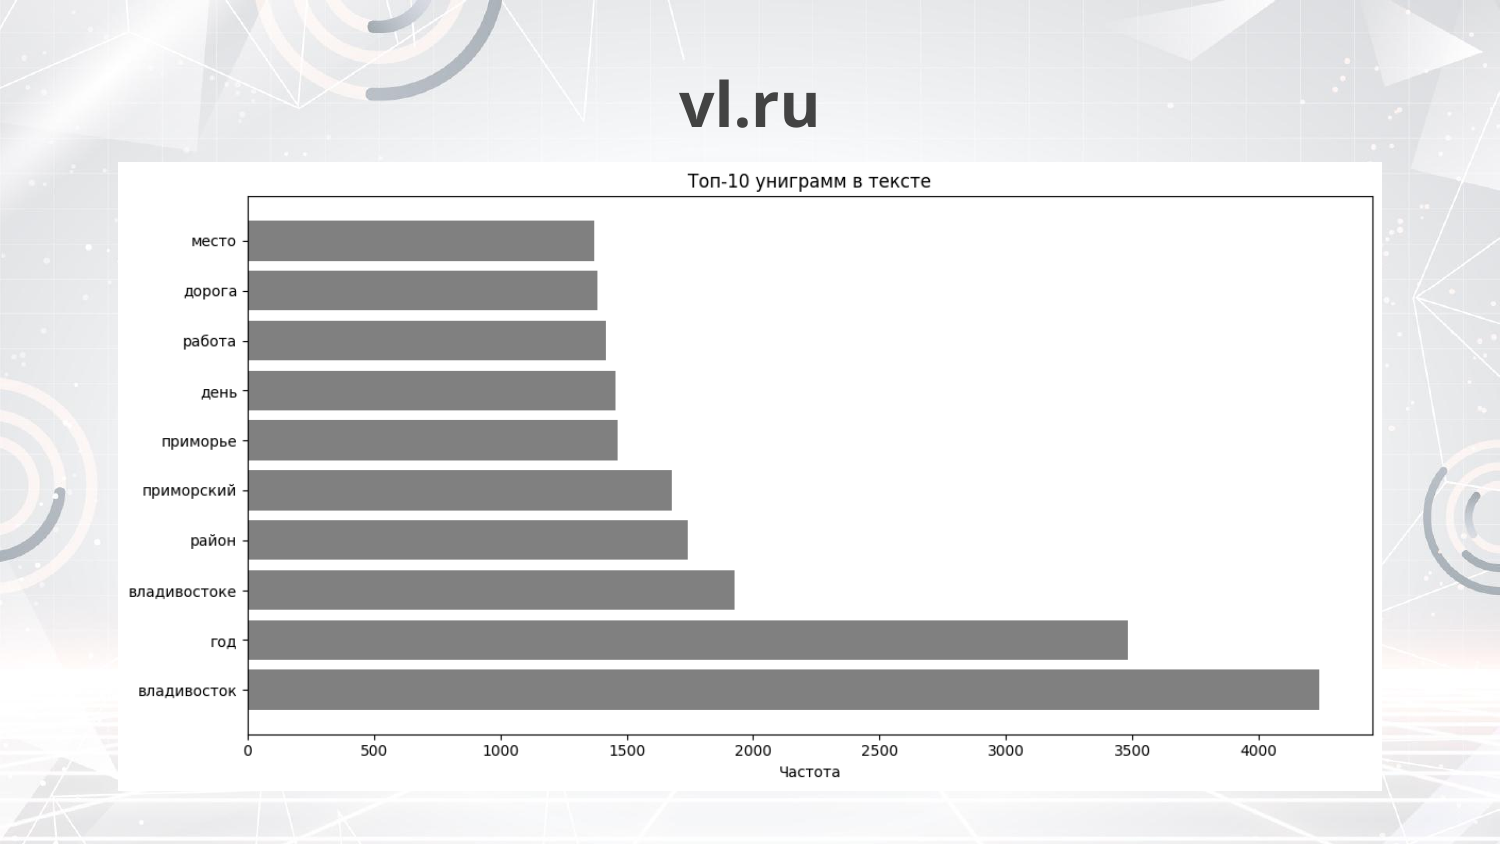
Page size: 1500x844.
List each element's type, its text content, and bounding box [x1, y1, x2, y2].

picture [0, 0, 1500, 844]
title vl.ru [118, 49, 1382, 144]
